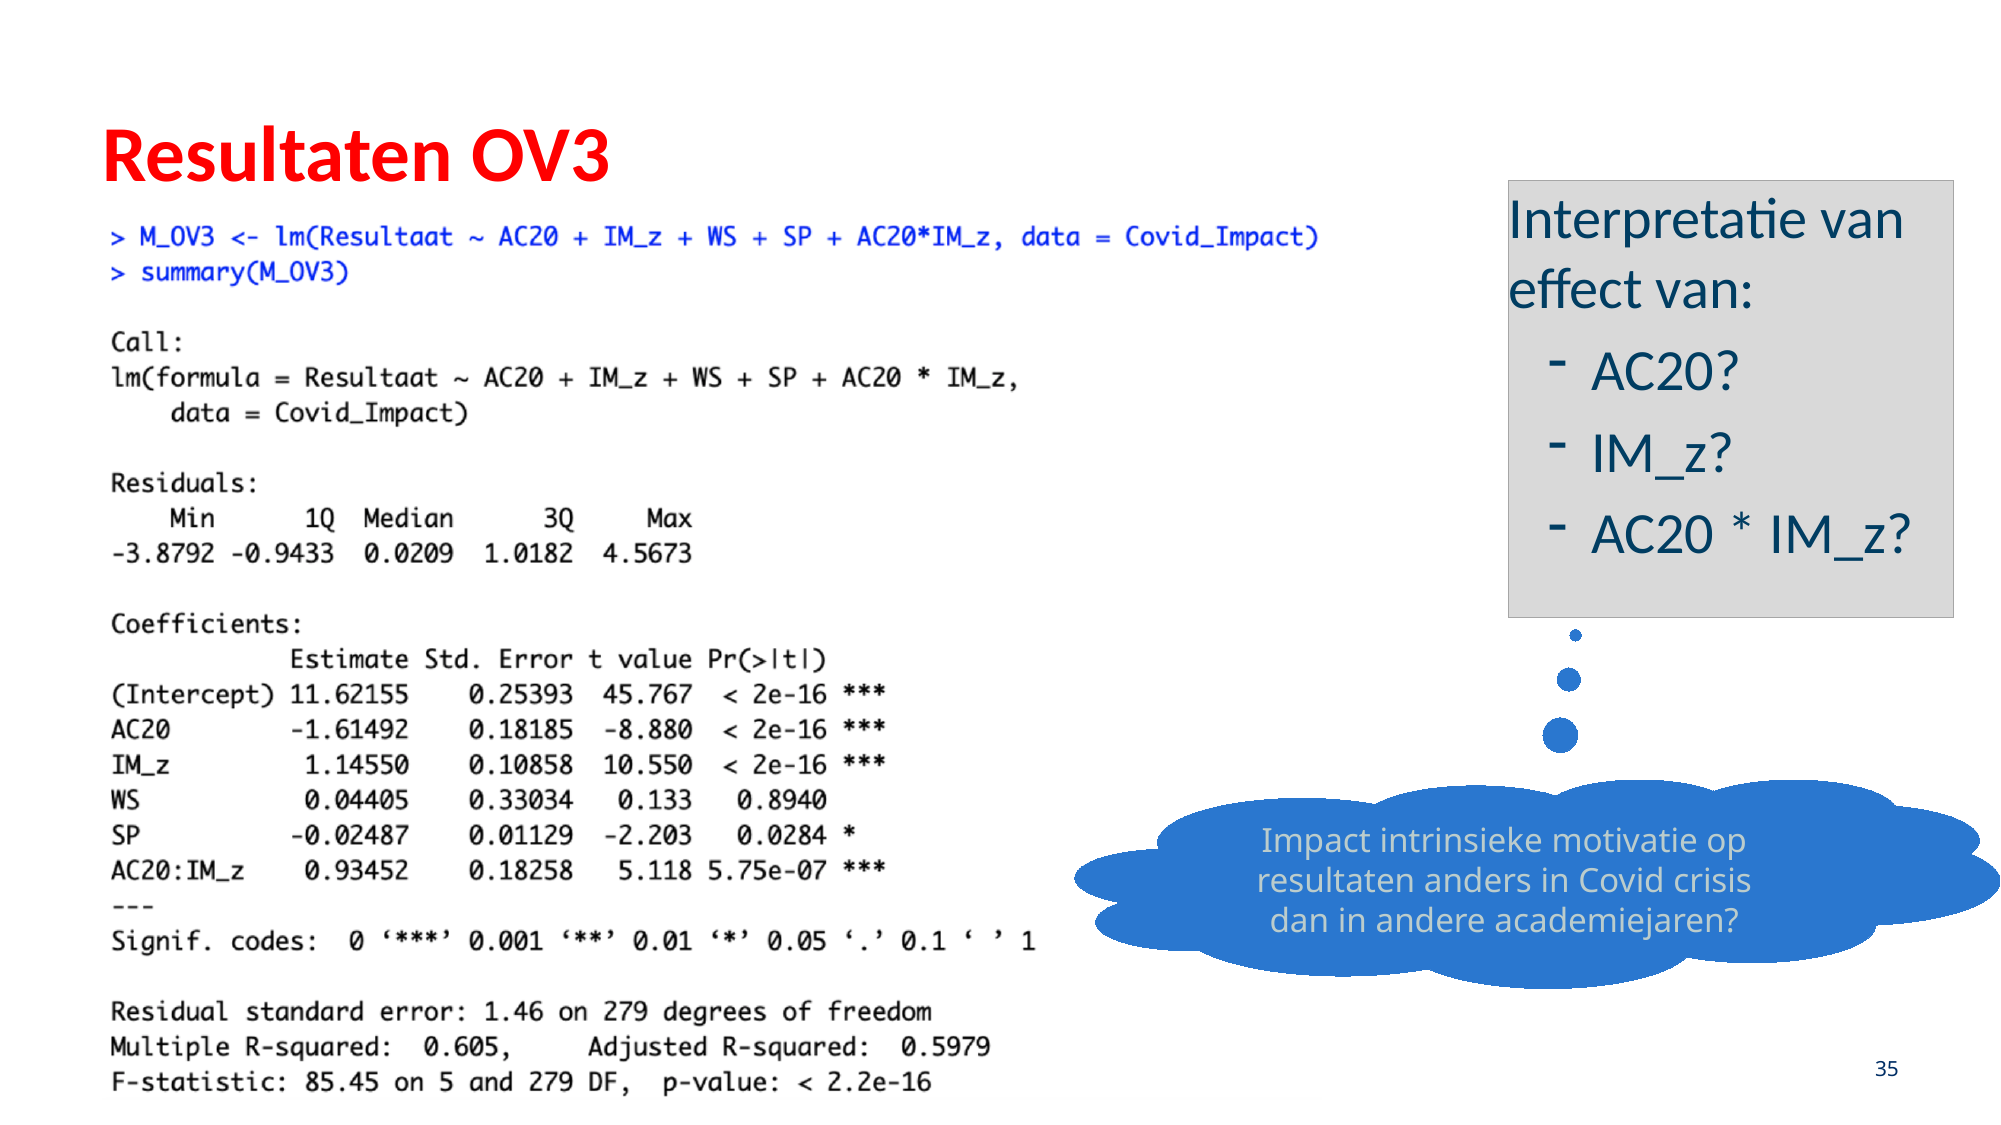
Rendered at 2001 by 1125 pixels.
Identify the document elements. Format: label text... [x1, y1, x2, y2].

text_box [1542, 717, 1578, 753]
slide_number 35 [1463, 1039, 1914, 1100]
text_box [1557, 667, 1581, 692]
title Resultaten OV3 [102, 101, 1898, 232]
text_box Impact intrinsieke motivatie op resultaten anders in Covid crisis dan in andere academiejaren? [1327, 780, 2000, 989]
picture [102, 216, 1322, 1101]
text_box Interpretatie van effect van: AC20? IM_z? AC20 * IM_z? [1508, 180, 1954, 618]
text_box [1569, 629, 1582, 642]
